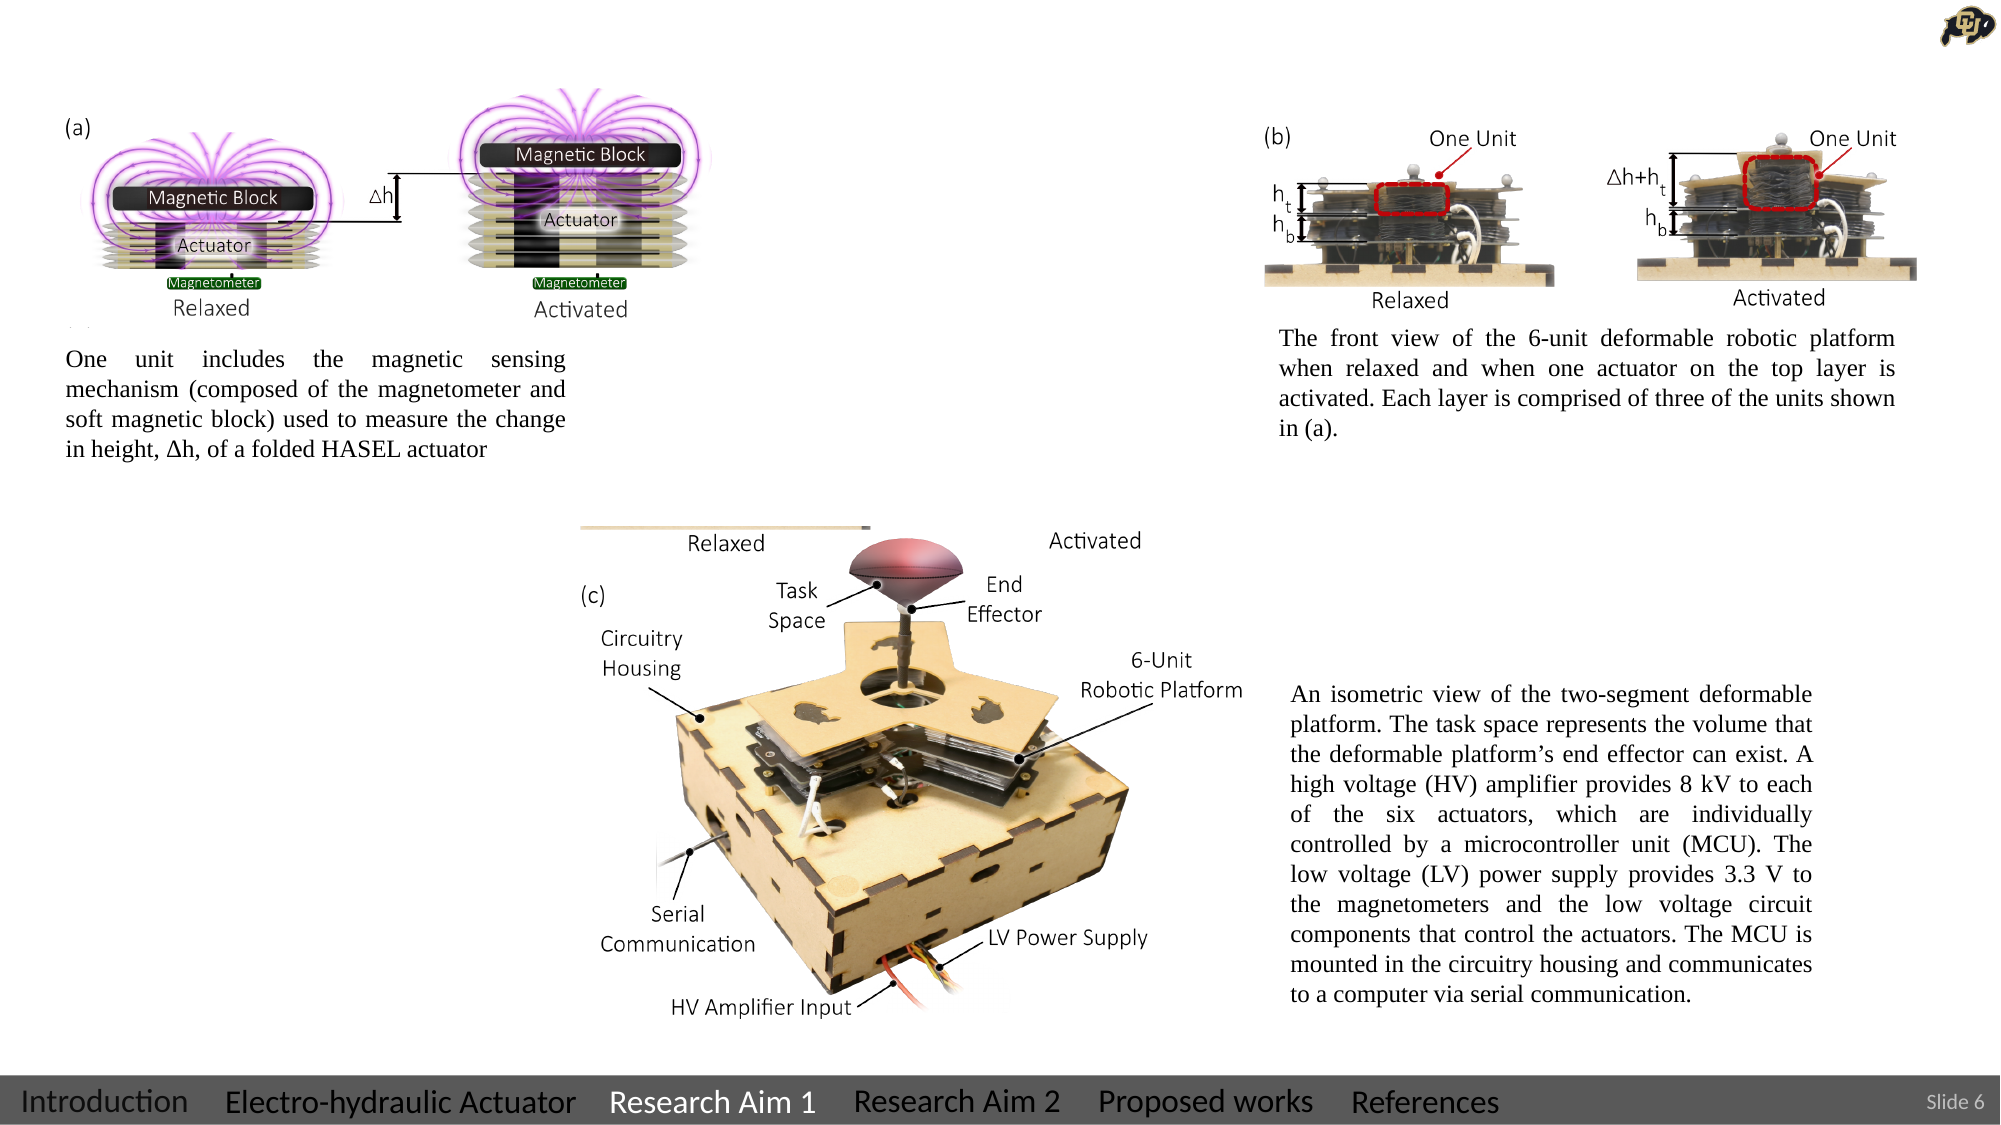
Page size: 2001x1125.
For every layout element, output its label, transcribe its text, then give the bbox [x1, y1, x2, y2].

picture [579, 526, 1251, 1019]
text_box The front view of the 6-unit deformable robotic platform when relaxed and when one actuator on the top layer is activated. Each layer is comprised of three of the units shown in (a). [1264, 317, 1912, 449]
text_box [204, 1074, 210, 1125]
text_box [1669, 1074, 2000, 1080]
picture [1935, 3, 2000, 49]
picture [1264, 120, 1936, 317]
text_box Proposed works [1083, 1072, 1336, 1125]
text_box References [1336, 1072, 1669, 1125]
text_box Slide 6 [1669, 1080, 2000, 1125]
text_box Introduction [6, 1071, 204, 1125]
text_box One unit includes the magnetic sensing mechanism (composed of the magnetometer and soft magnetic block) used to measure the change in height, Δh, of a folded HASEL actuator [50, 335, 582, 470]
text_box Electro-hydraulic Actuator [210, 1073, 593, 1125]
text_box [0, 1074, 6, 1125]
text_box An isometric view of the two-segment deformable platform. The task space represents the volume that the deformable platform’s end effector can exist. A high voltage (HV) amplifier provides 8 kV to each of the six actuators, which are individually controlled by a microcontroller unit (MCU). The low voltage (LV) power supply provides 3.3 V to the magnetometers and the low voltage circuit components that control the actuators. The MCU is mounted in the circuitry housing and communicates to a computer via serial communication. [1275, 670, 1829, 1015]
text_box Research Aim 2 [838, 1072, 1083, 1125]
picture [65, 71, 737, 328]
text_box Research Aim 1 [594, 1073, 838, 1125]
